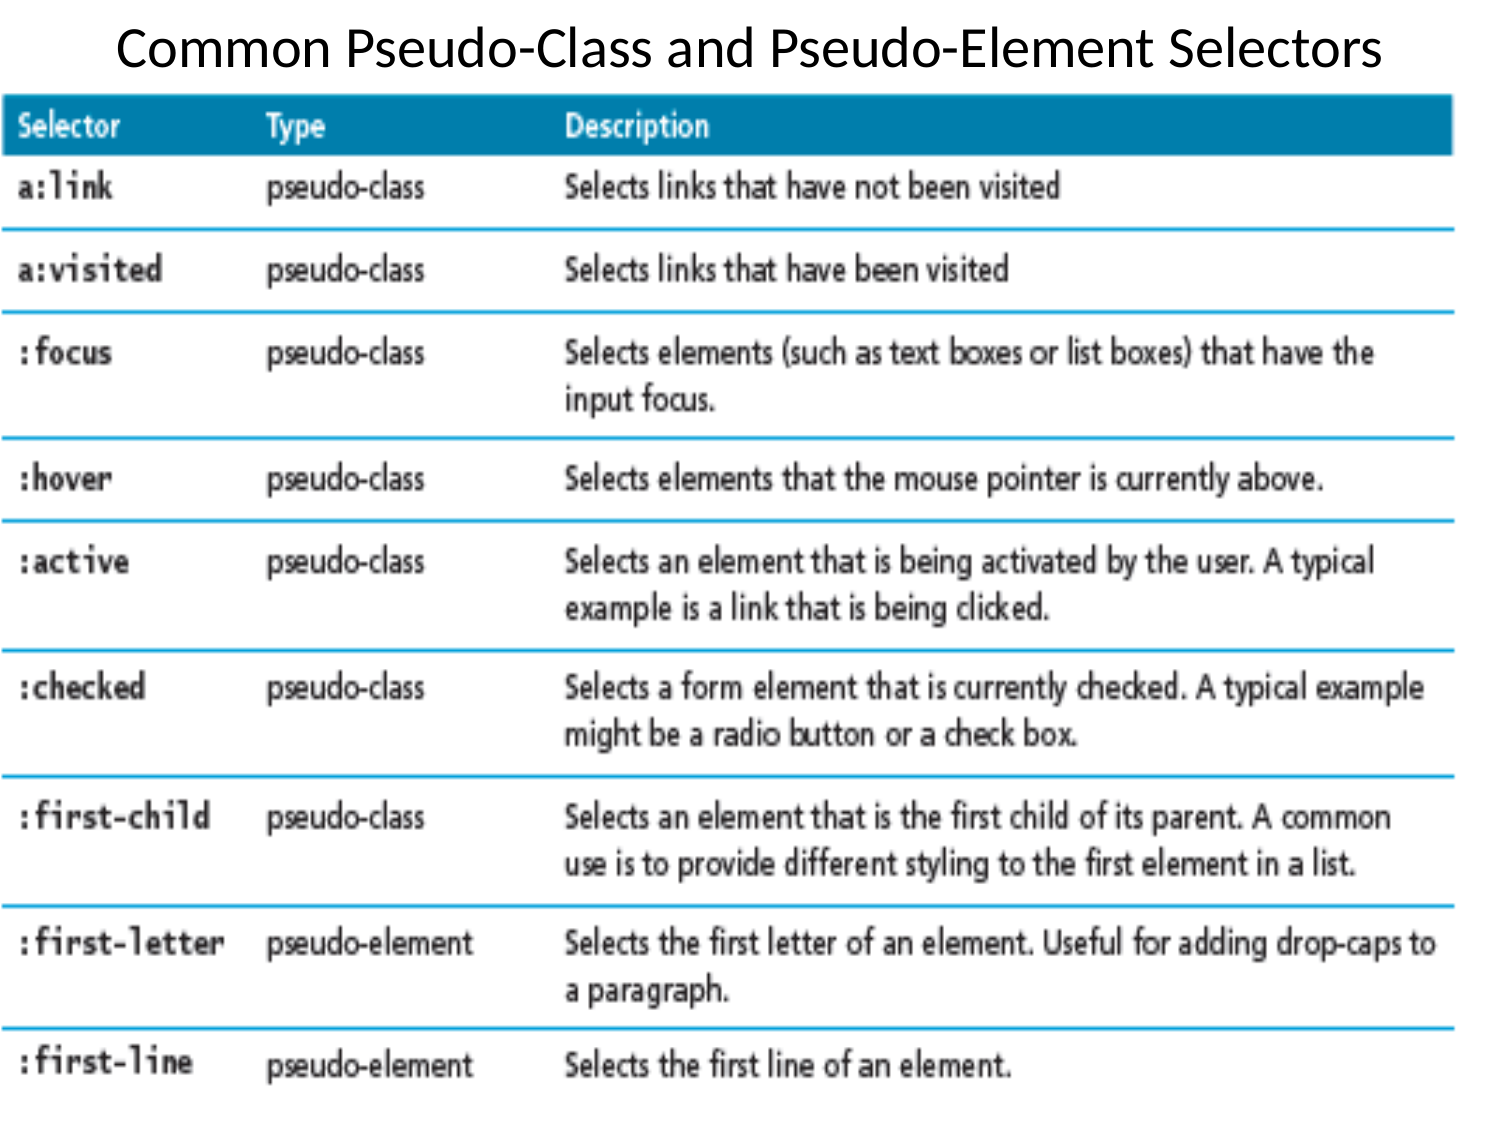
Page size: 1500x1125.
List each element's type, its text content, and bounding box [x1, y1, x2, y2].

picture [0, 74, 1476, 1101]
text_box Common Pseudo-Class and Pseudo-Element Selectors [74, 0, 1425, 73]
